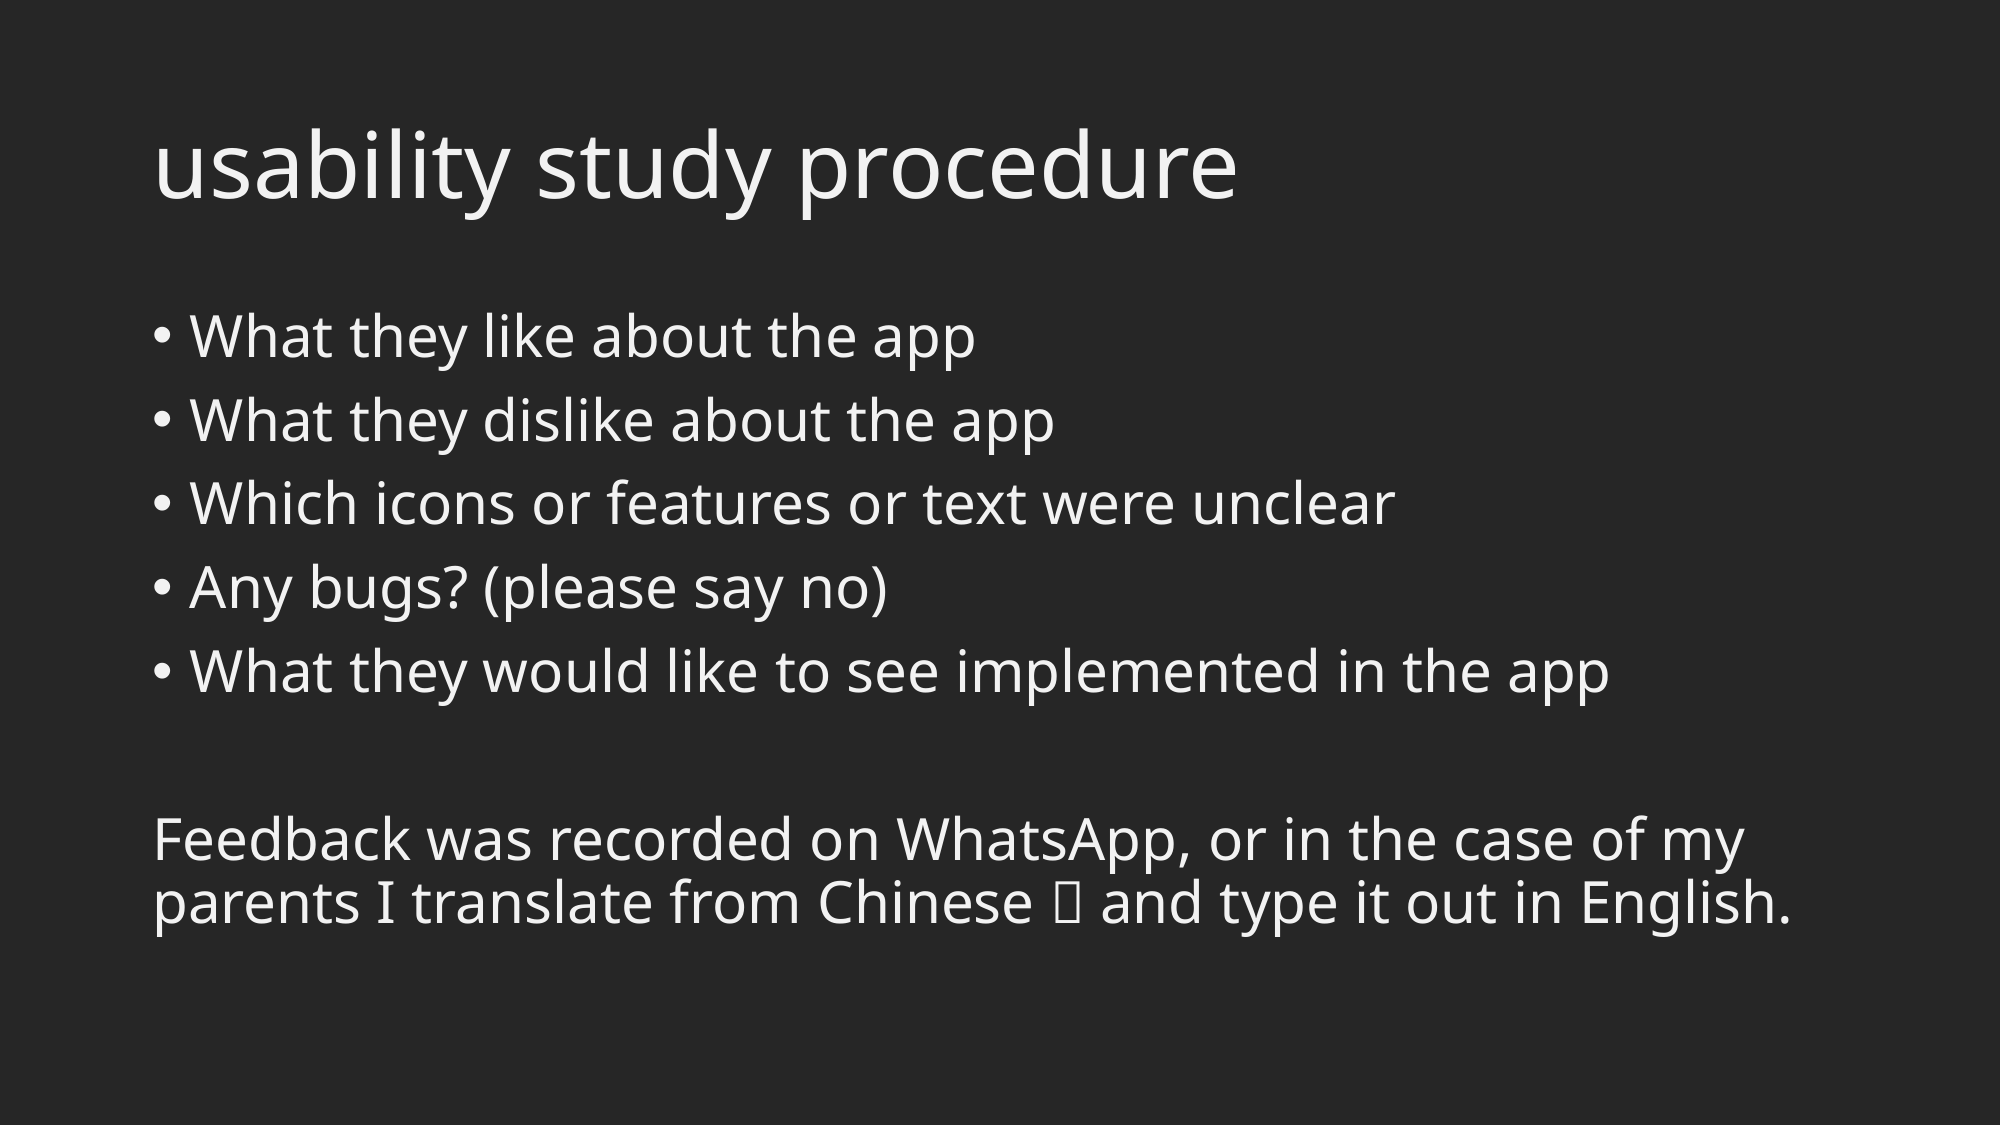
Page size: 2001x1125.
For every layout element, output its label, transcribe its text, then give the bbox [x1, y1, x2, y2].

title usability study procedure [137, 59, 1863, 278]
list What they like about the app What they dislike about the app Which icons or features or text were unclear Any bugs? (please say no) What they would like to see implemented in the app Feedback was recorded on WhatsApp, or in the case of my parents I translate from Chinese 💀 and type it out in English. [137, 299, 1863, 1014]
